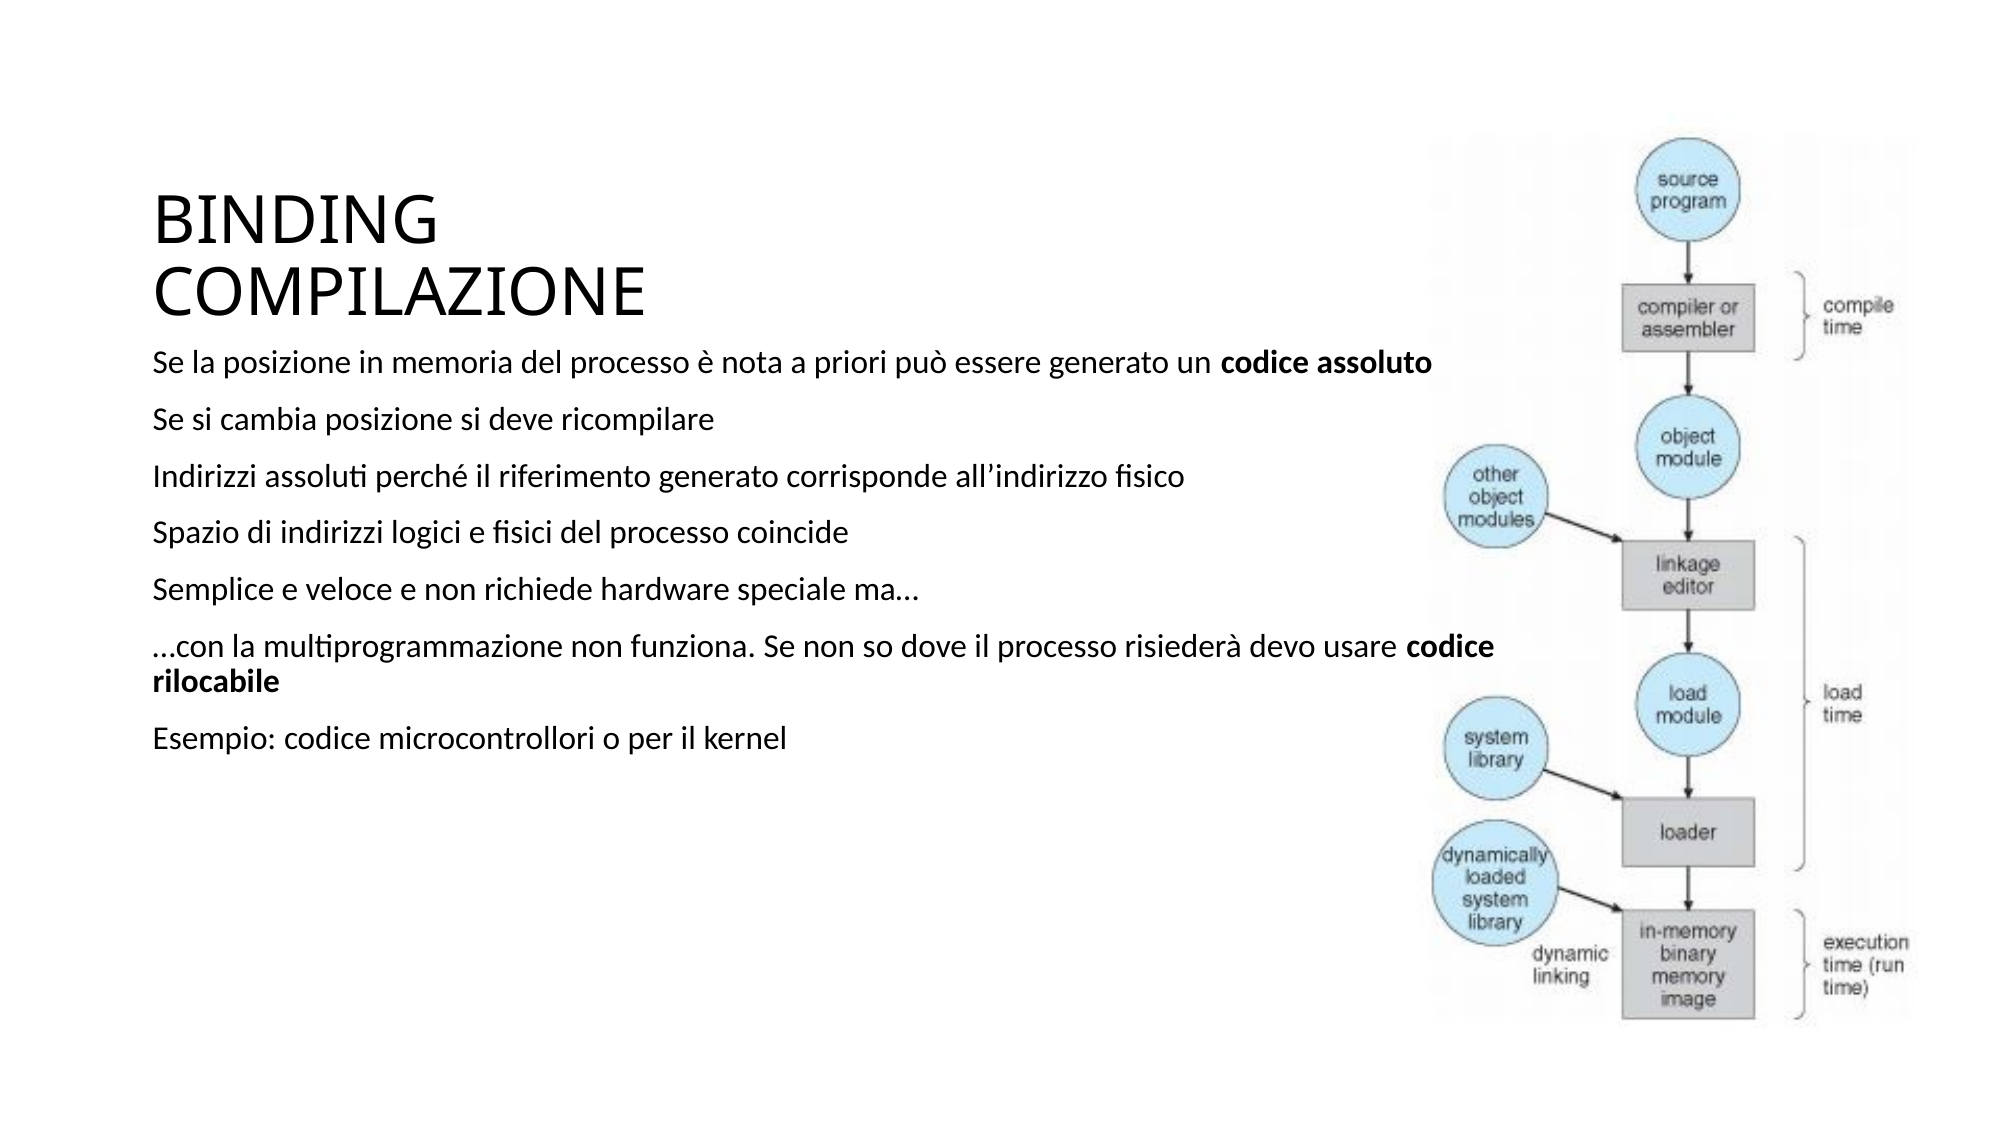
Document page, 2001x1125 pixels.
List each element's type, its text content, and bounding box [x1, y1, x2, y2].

picture [1401, 111, 1977, 1066]
list Se la posizione in memoria del processo è nota a priori può essere generato un codice assoluto Se si cambia posizione si deve ricompilare Indirizzi assoluti perché il riferimento generato corrisponde all’indirizzo fisico Spazio di indirizzi logici e fisici del processo coincide Semplice e veloce e non richiede hardware speciale ma… …con la multiprogrammazione non funziona. Se non so dove il processo risiederà devo usare codice rilocabile Esempio: codice microcontrollori o per il kernel [137, 337, 1401, 963]
title BINDING COMPILAZIONE [137, 75, 783, 337]
